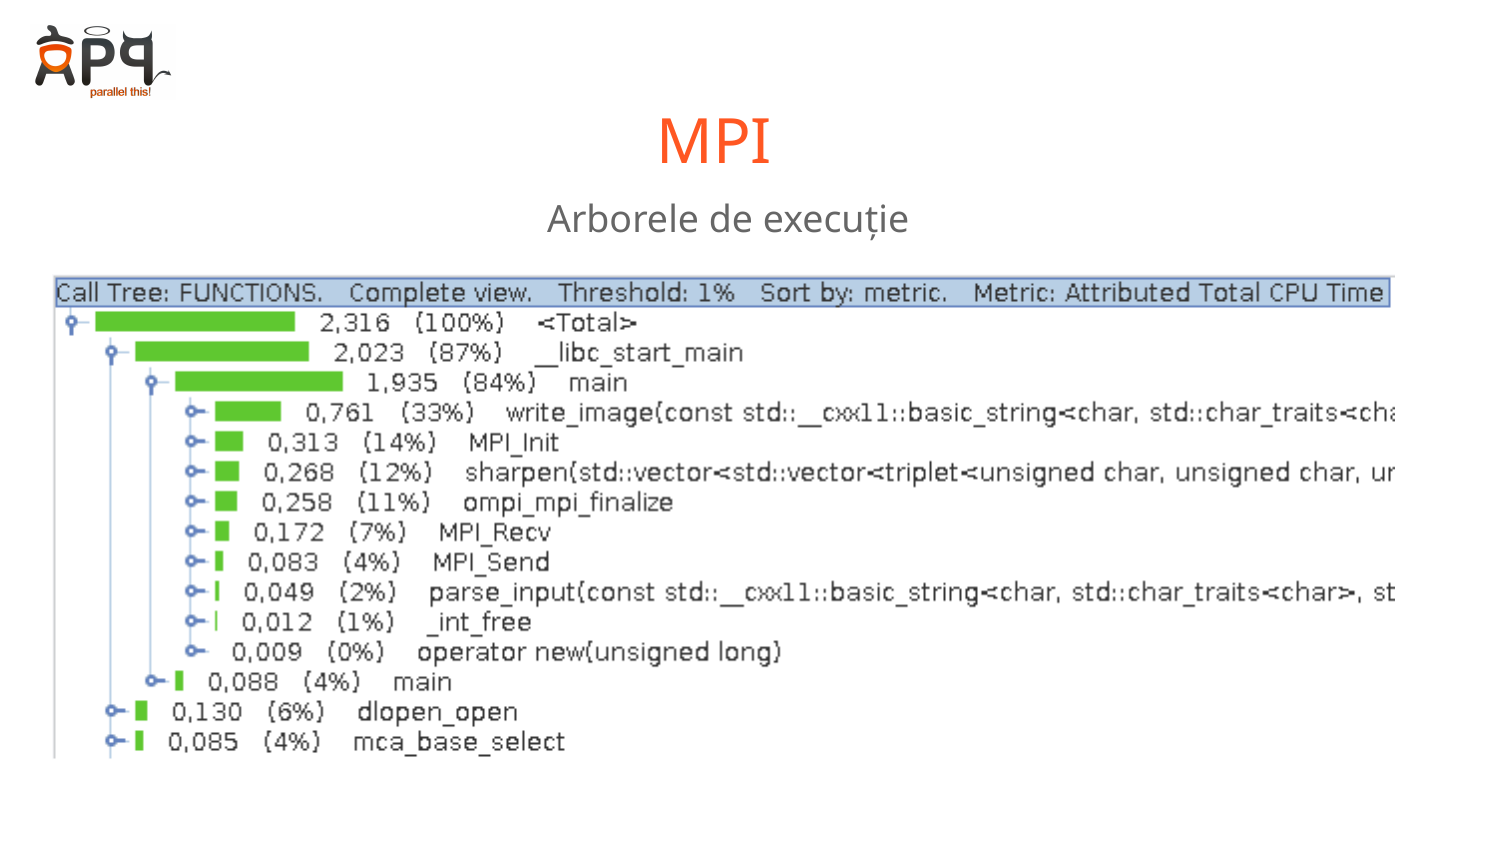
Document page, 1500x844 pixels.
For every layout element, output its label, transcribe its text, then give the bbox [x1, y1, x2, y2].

picture [52, 274, 1395, 761]
text_box Arborele de execuție [532, 180, 1075, 256]
picture [30, 24, 176, 100]
text_box MPI [641, 86, 967, 181]
